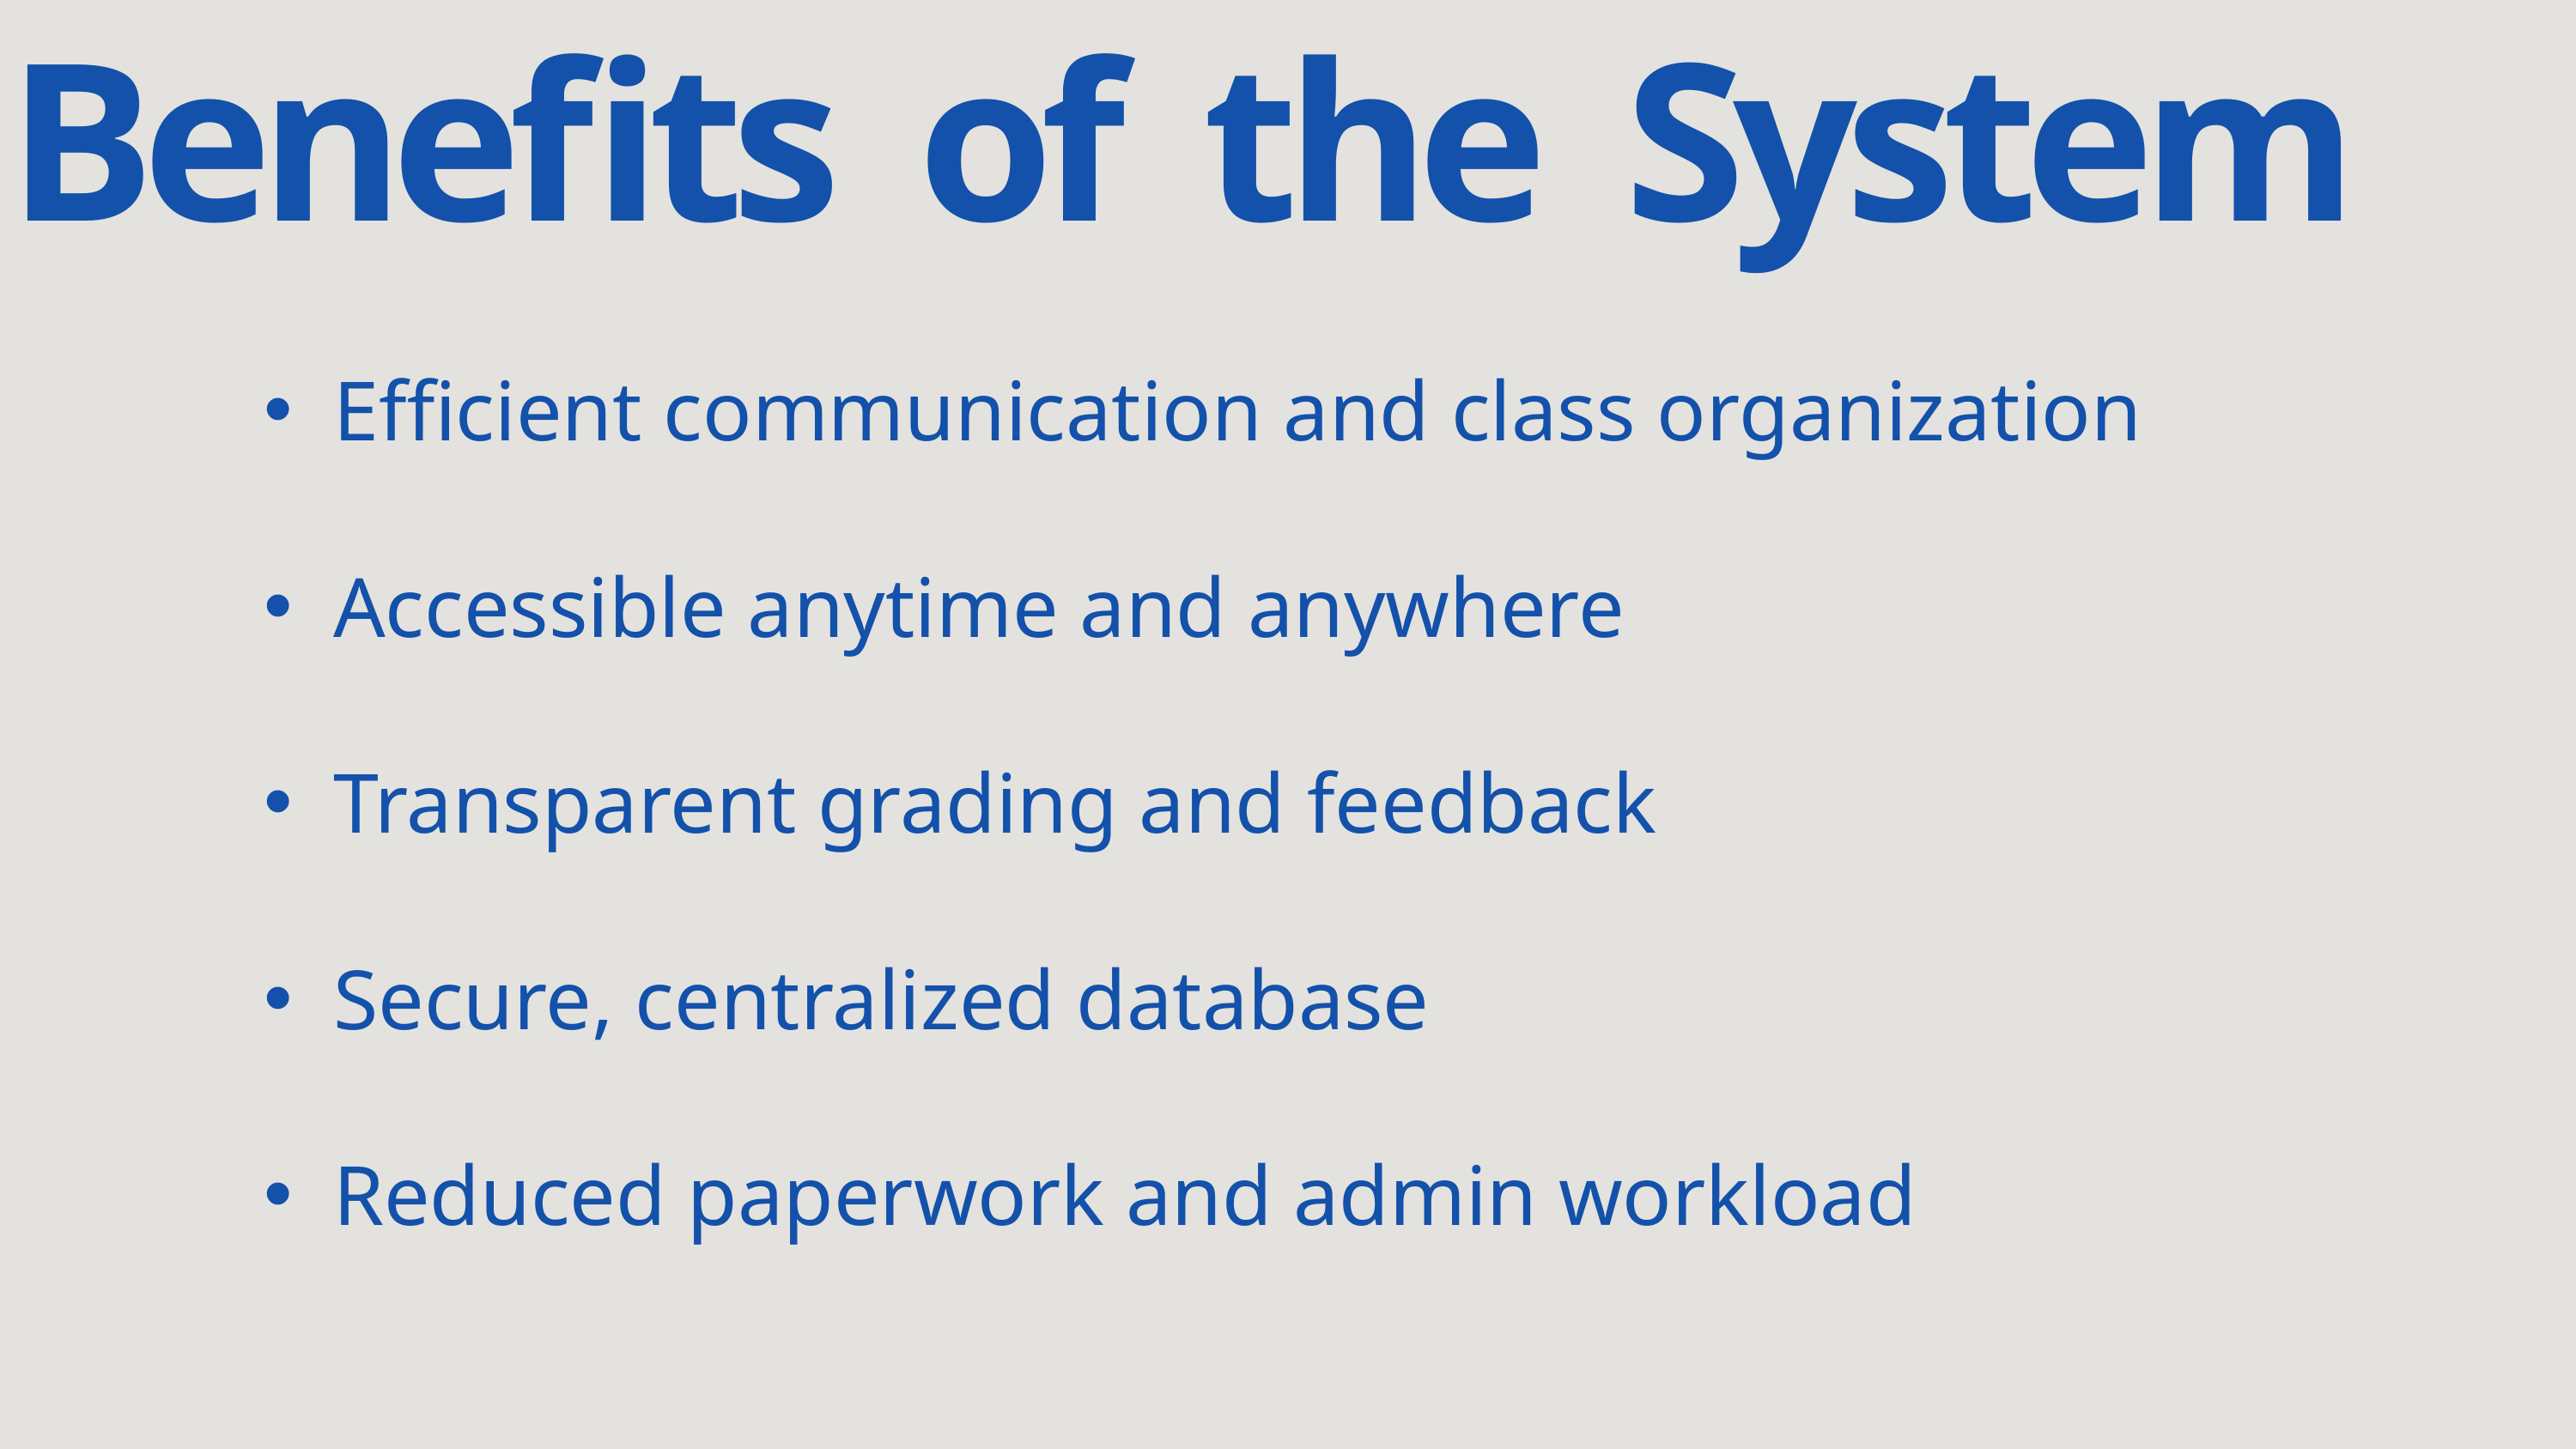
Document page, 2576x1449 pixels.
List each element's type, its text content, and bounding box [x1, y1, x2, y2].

text_box Efficient communication and class organization Accessible anytime and anywhere Transparent grading and feedback Secure, centralized database Reduced paperwork and admin workload [194, 359, 2382, 1340]
text_box Benefits of the System [8, 46, 2568, 265]
